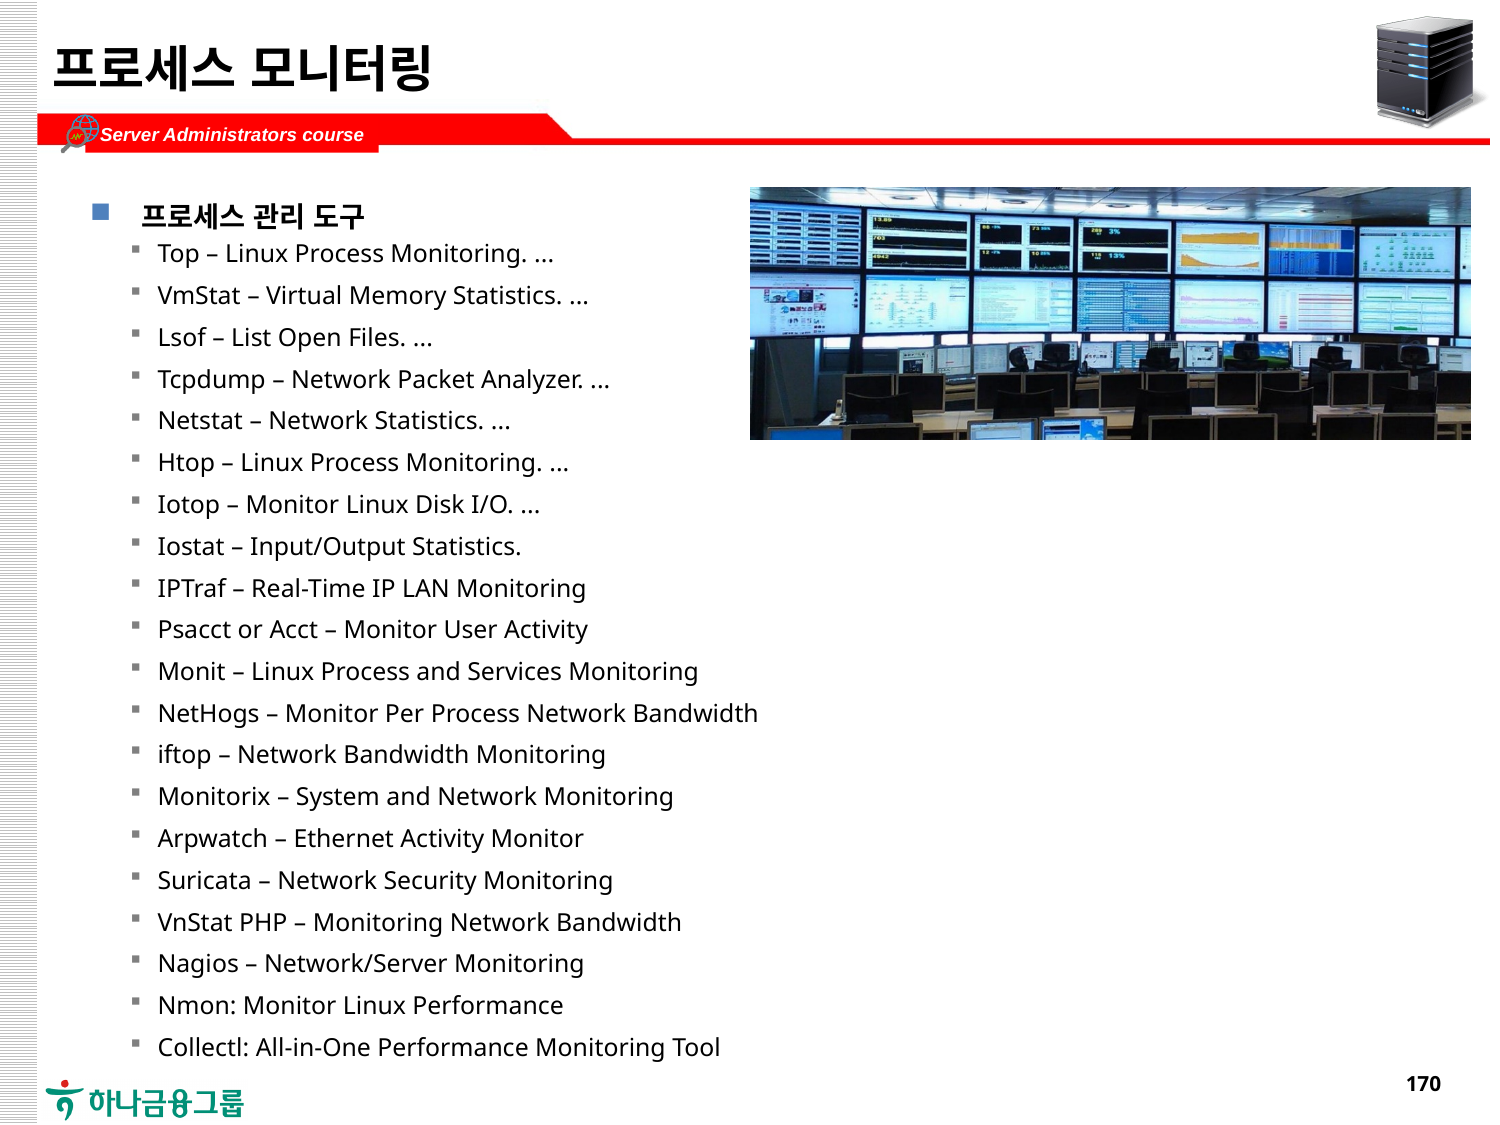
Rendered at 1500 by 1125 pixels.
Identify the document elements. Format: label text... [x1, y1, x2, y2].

picture [41, 1079, 248, 1121]
list 프로세스 관리 도구 Top – Linux Process Monitoring. ... VmStat – Virtual Memory Statistics. ... Lsof – List Open Files. ... Tcpdump – Network Packet Analyzer. ... Netstat – Network Statistics. ... Htop – Linux Process Monitoring. ... Iotop – Monitor Linux Disk I/O. ... Iostat – Input/Output Statistics. IPTraf – Real-Time IP LAN Monitoring Psacct or Acct – Monitor User Activity Monit – Linux Process and Services Monitoring NetHogs – Monitor Per Process Network Bandwidth iftop – Network Bandwidth Monitoring Monitorix – System and Network Monitoring Arpwatch – Ethernet Activity Monitor Suricata – Network Security Monitoring VnStat PHP – Monitoring Network Bandwidth Nagios – Network/Server Monitoring Nmon: Monitor Linux Performance Collectl: All-in-One Performance Monitoring Tool [75, 174, 1436, 1071]
picture [749, 186, 1471, 440]
title 프로세스 모니터링 [37, 22, 1425, 113]
picture [38, 7, 1495, 167]
